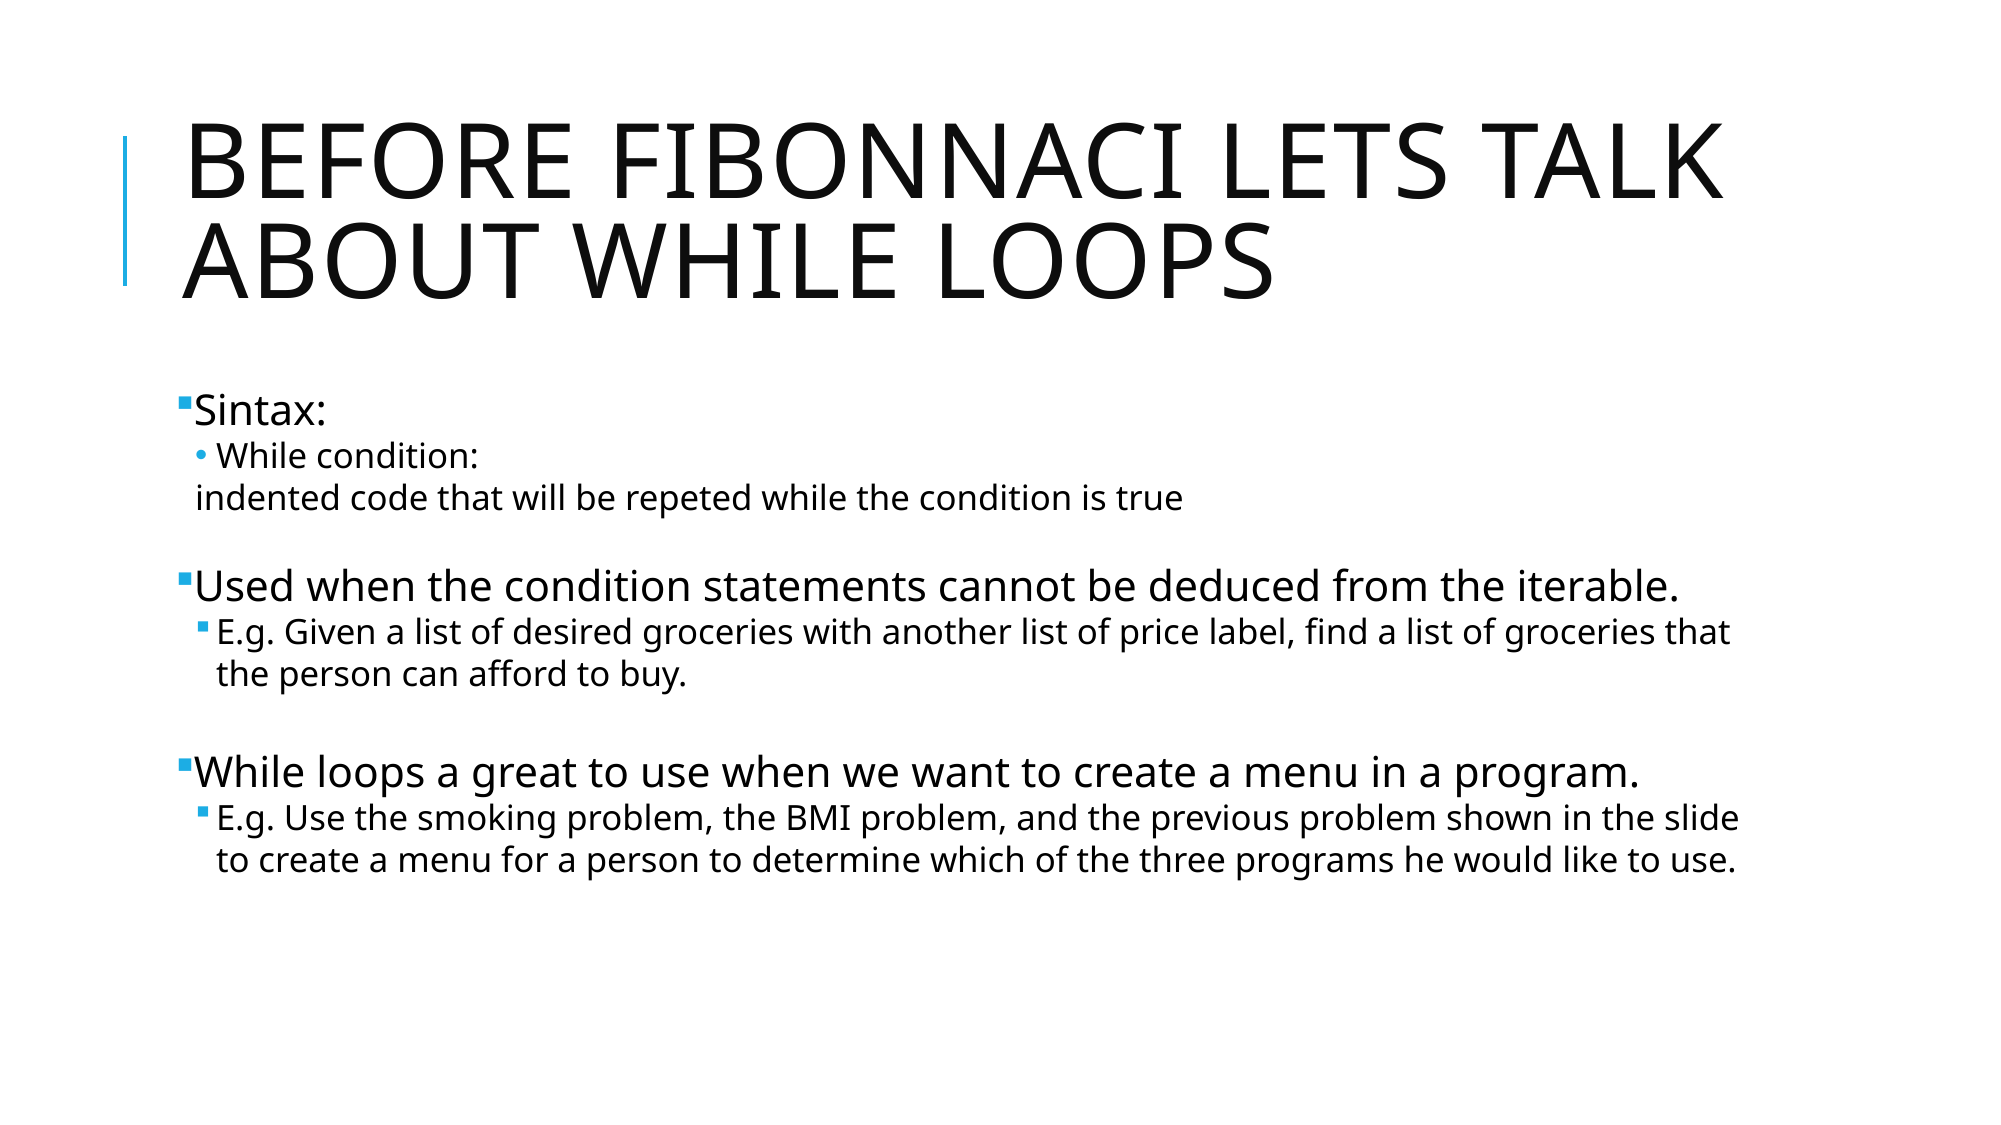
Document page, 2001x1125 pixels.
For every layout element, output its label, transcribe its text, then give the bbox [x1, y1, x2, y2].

title Before Fibonnaci lets talk about While Loops [168, 96, 1763, 342]
list Sintax: While condition: indented code that will be repeted while the condition is true Used when the condition statements cannot be deduced from the iterable. E.g. Given a list of desired groceries with another list of price label, find a list of groceries that the person can afford to buy. While loops a great to use when we want to create a menu in a program. E.g. Use the smoking problem, the BMI problem, and the previous problem shown in the slide to create a menu for a person to determine which of the three programs he would like to use. [168, 375, 1763, 1035]
